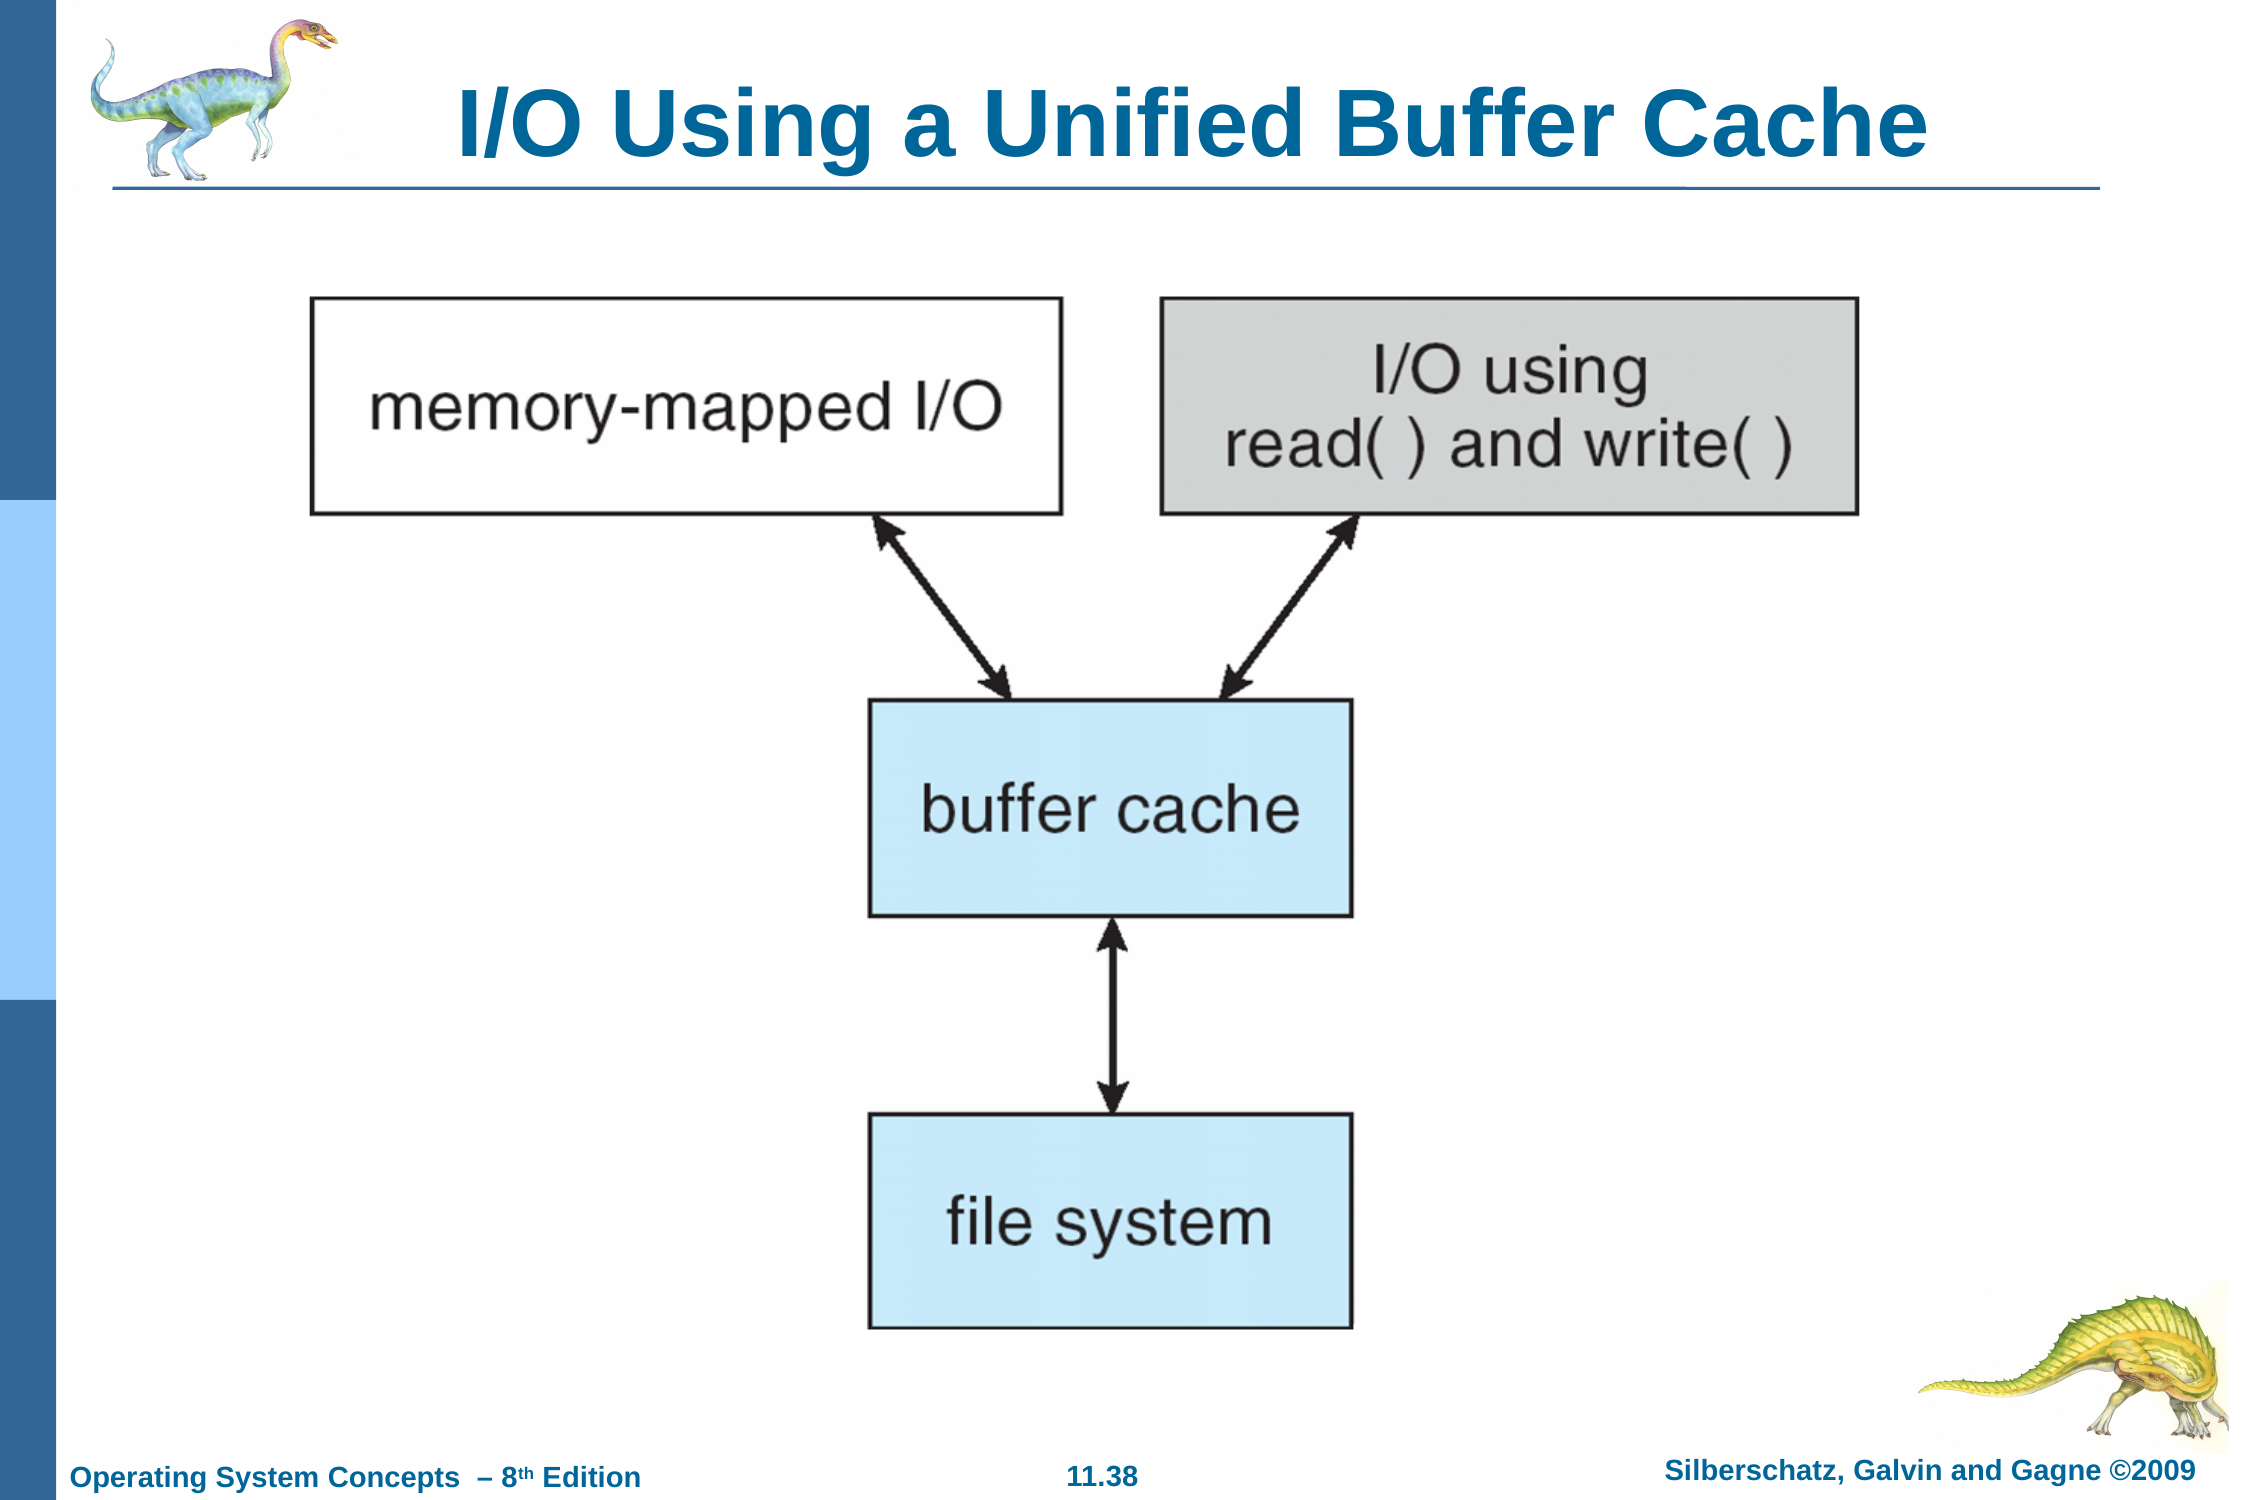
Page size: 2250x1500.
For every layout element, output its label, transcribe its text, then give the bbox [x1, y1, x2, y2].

picture [1913, 1279, 2229, 1453]
title I/O Using a Unified Buffer Cache [248, 60, 2138, 187]
picture [307, 294, 1862, 1331]
picture [70, 0, 365, 199]
